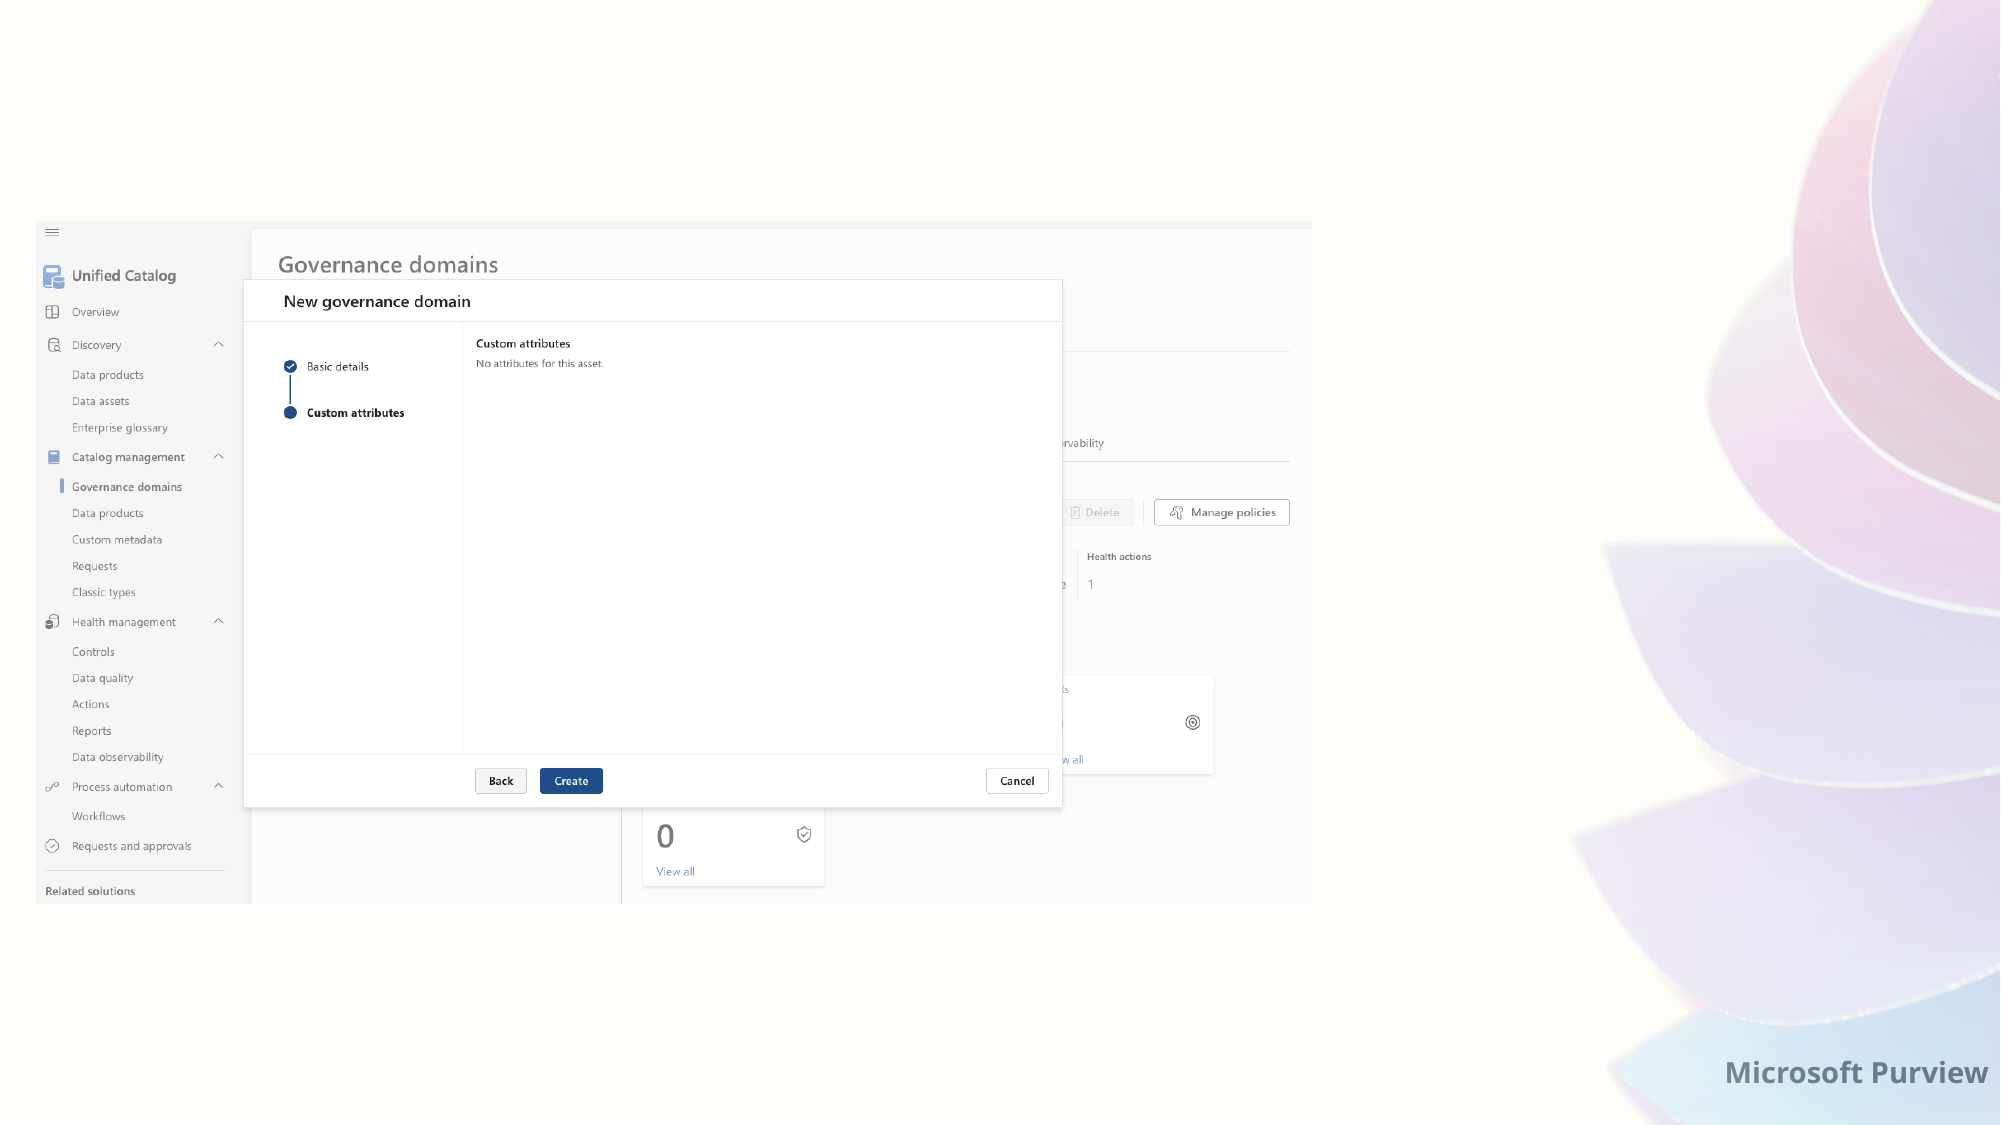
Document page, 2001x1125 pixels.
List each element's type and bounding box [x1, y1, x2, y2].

picture [36, 221, 1312, 904]
